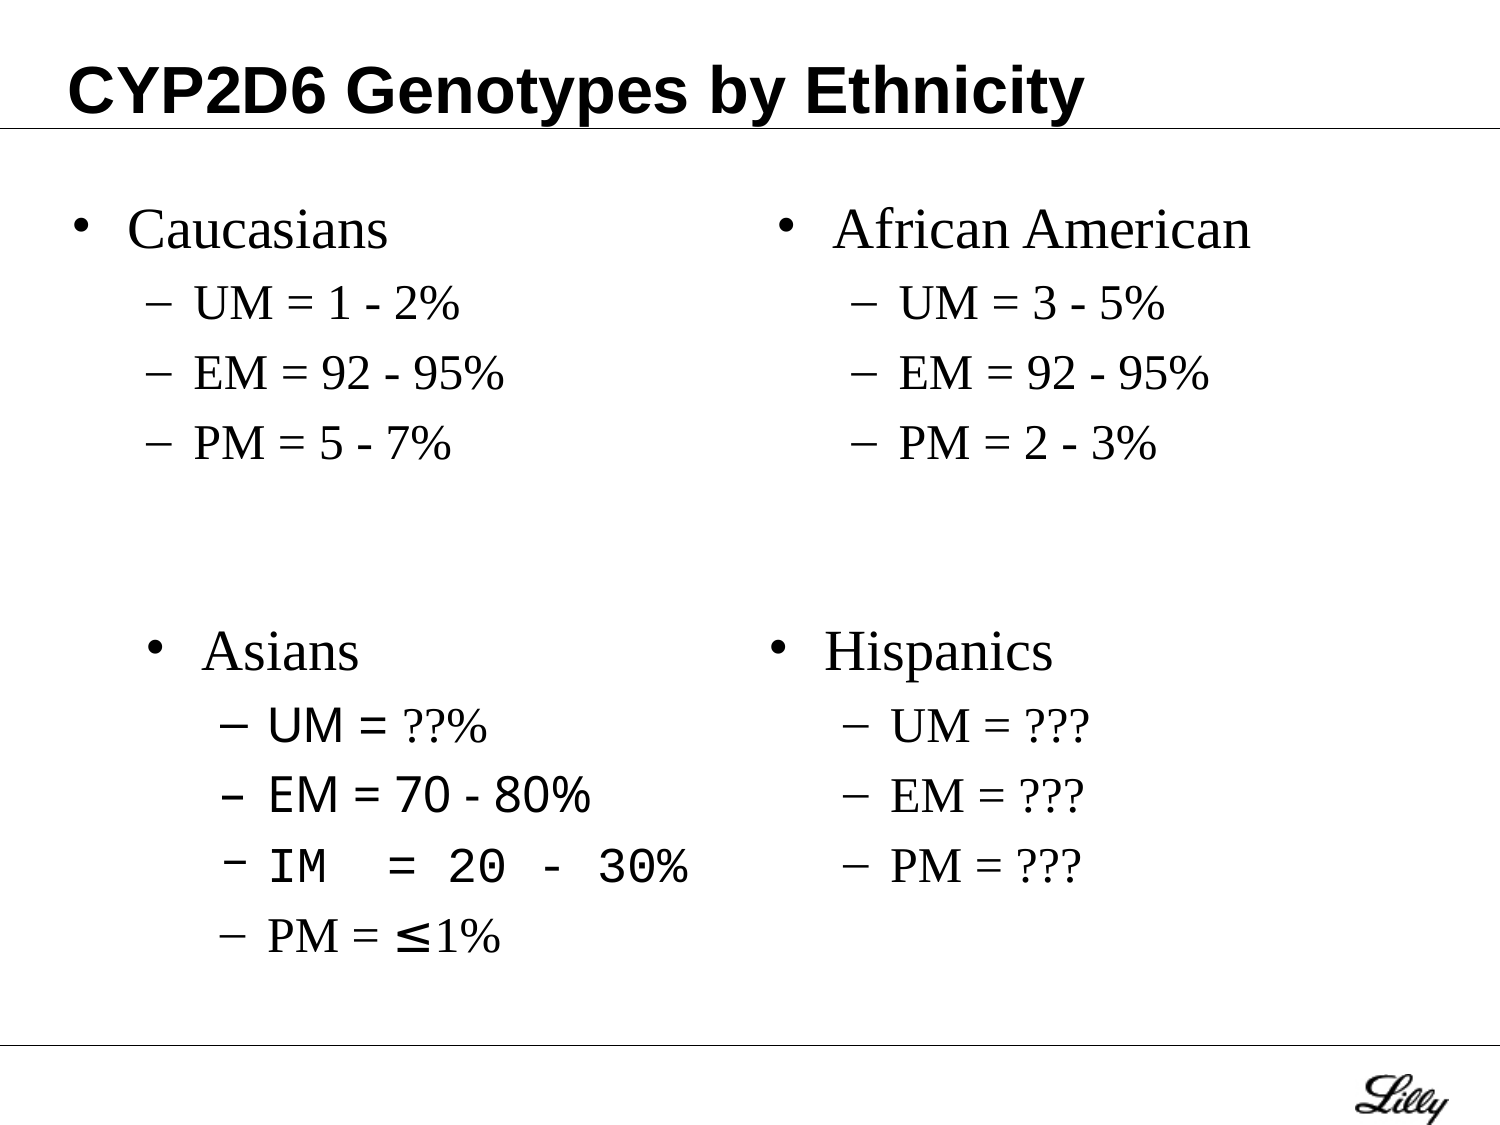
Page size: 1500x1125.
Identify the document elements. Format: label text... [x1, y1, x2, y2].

picture [1355, 1074, 1449, 1125]
text_box Hispanics UM = ??? EM = ??? PM = ??? [753, 604, 1379, 912]
title CYP2D6 Genotypes by Ethnicity [52, 31, 1328, 142]
list Caucasians UM = 1 - 2% EM = 92 - 95% PM = 5 - 7% [56, 182, 735, 554]
list African American UM = 3 - 5% EM = 92 - 95% PM = 2 - 3% [761, 182, 1440, 552]
text_box Asians UM = ??% EM = 70 - 80% IM = 20 - 30% PM = ≤1% [130, 604, 771, 981]
